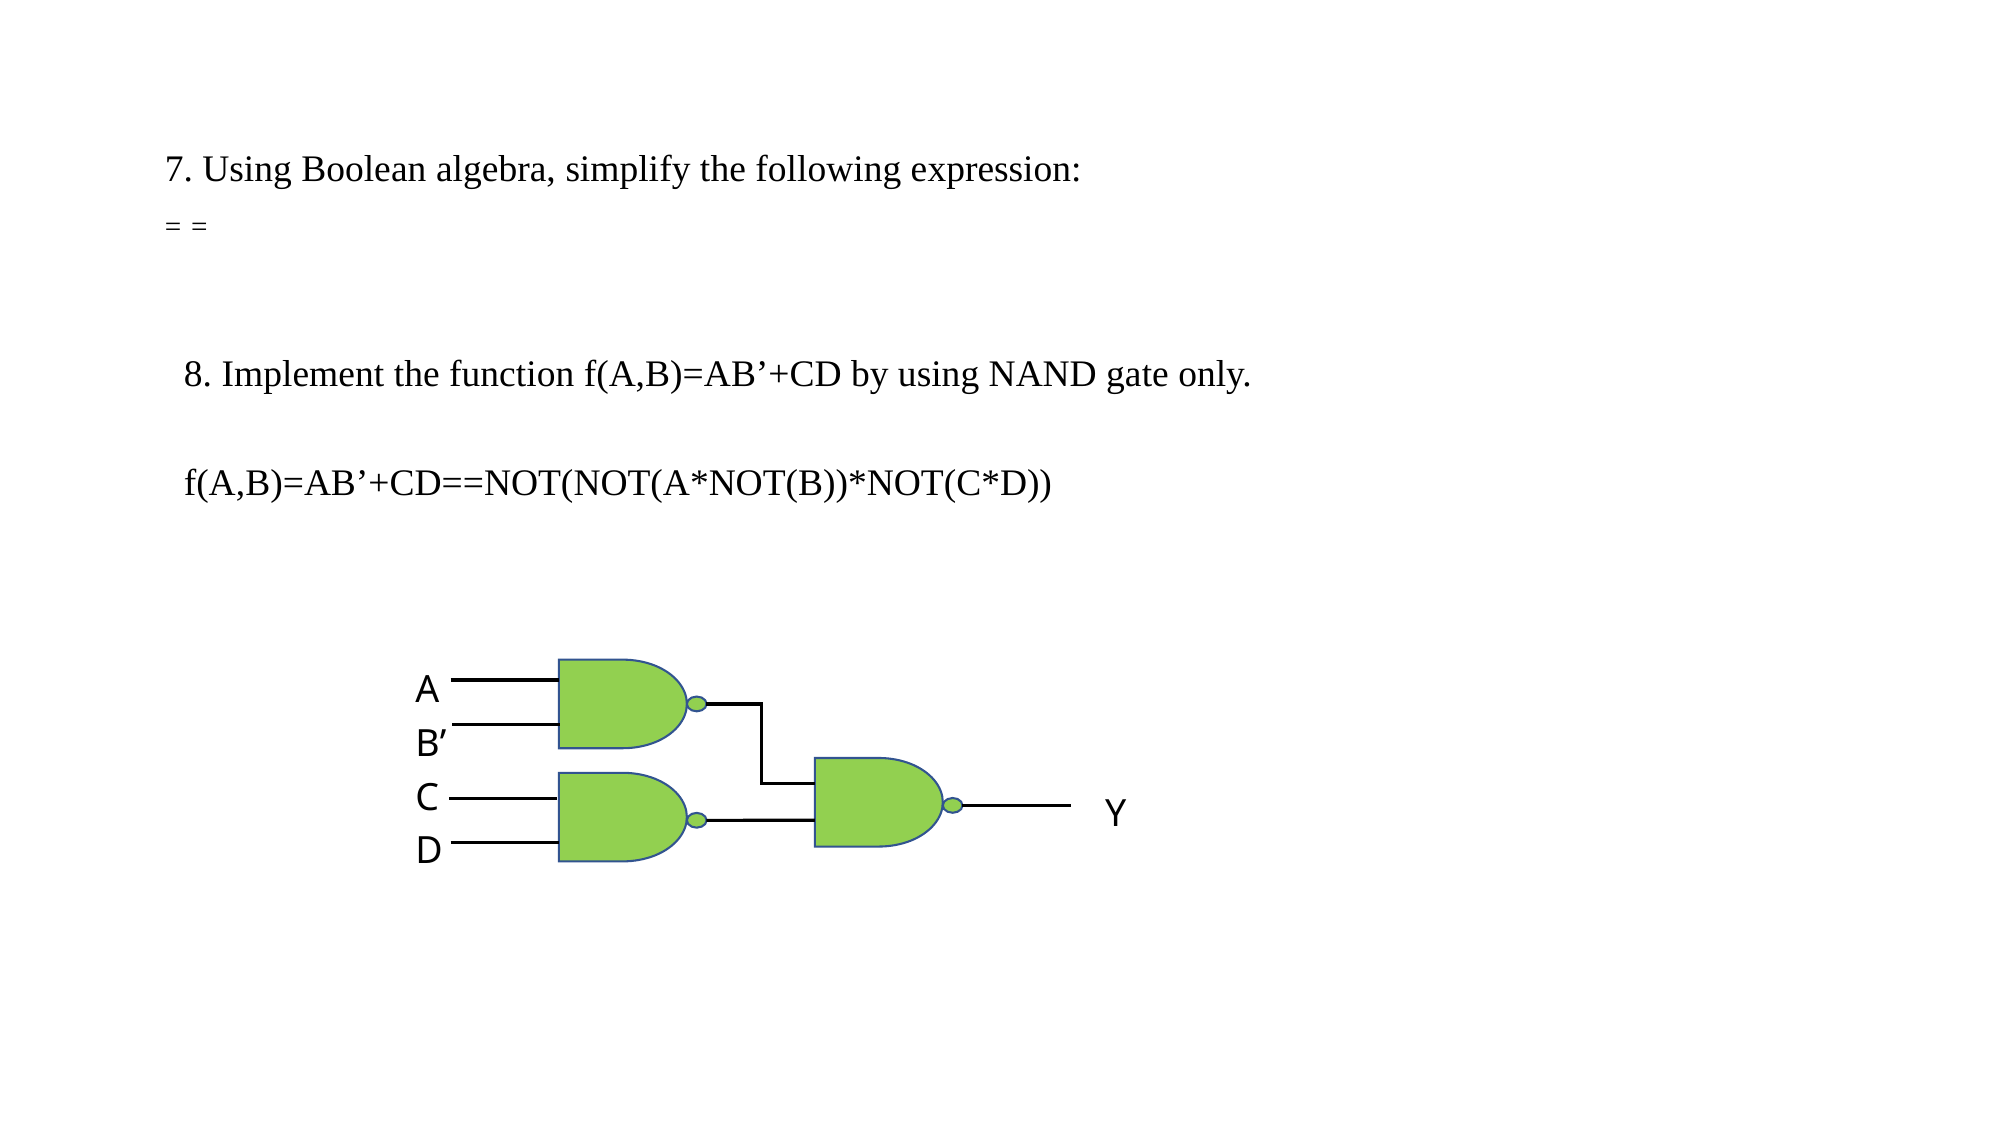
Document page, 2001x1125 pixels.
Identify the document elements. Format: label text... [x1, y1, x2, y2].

text_box A B’ C D [400, 648, 489, 879]
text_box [449, 659, 1071, 862]
text_box Y [1090, 782, 1758, 842]
